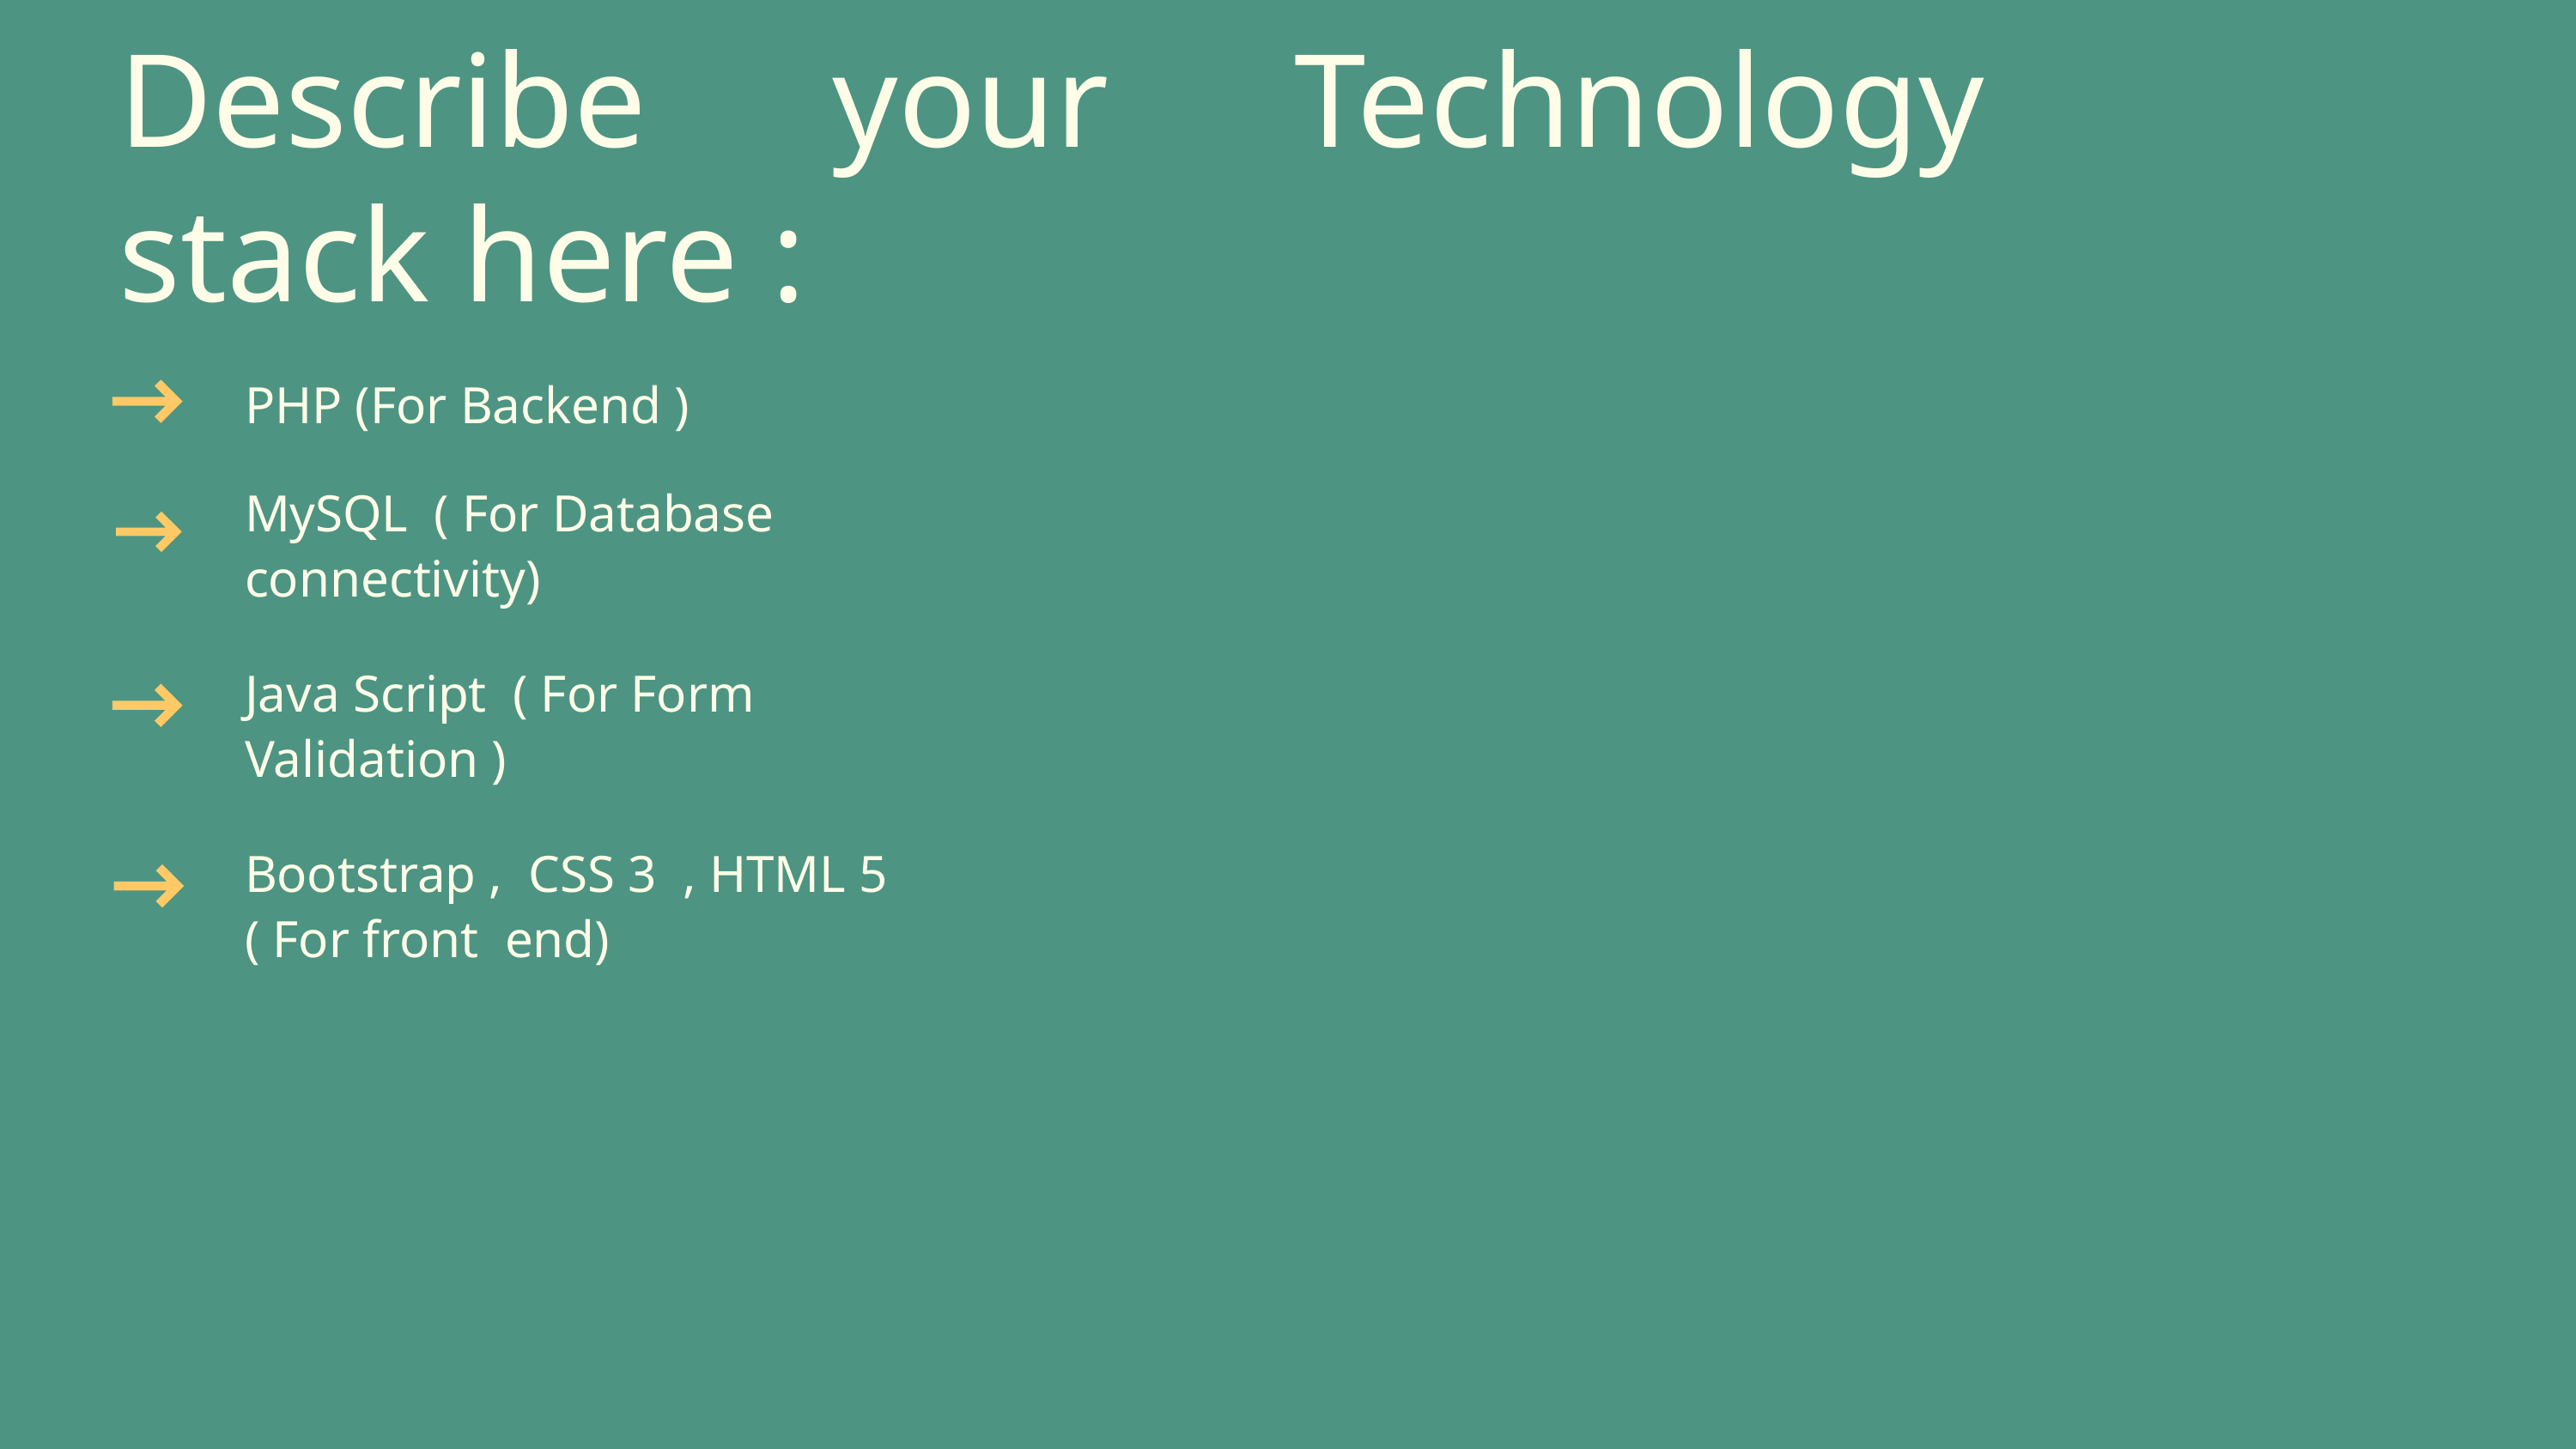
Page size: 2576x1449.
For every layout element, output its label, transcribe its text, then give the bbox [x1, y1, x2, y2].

text_box Java Script ( For Form Validation ) [245, 657, 896, 787]
text_box Bootstrap , CSS 3 , HTML 5 ( For front end) [245, 837, 896, 967]
text_box Describe your Technology stack here : [118, 17, 1986, 327]
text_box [113, 864, 185, 908]
text_box PHP (For Backend ) [245, 368, 896, 434]
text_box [112, 683, 183, 728]
text_box MySQL ( For Database connectivity) [245, 476, 896, 607]
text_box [115, 511, 182, 553]
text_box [112, 379, 183, 423]
